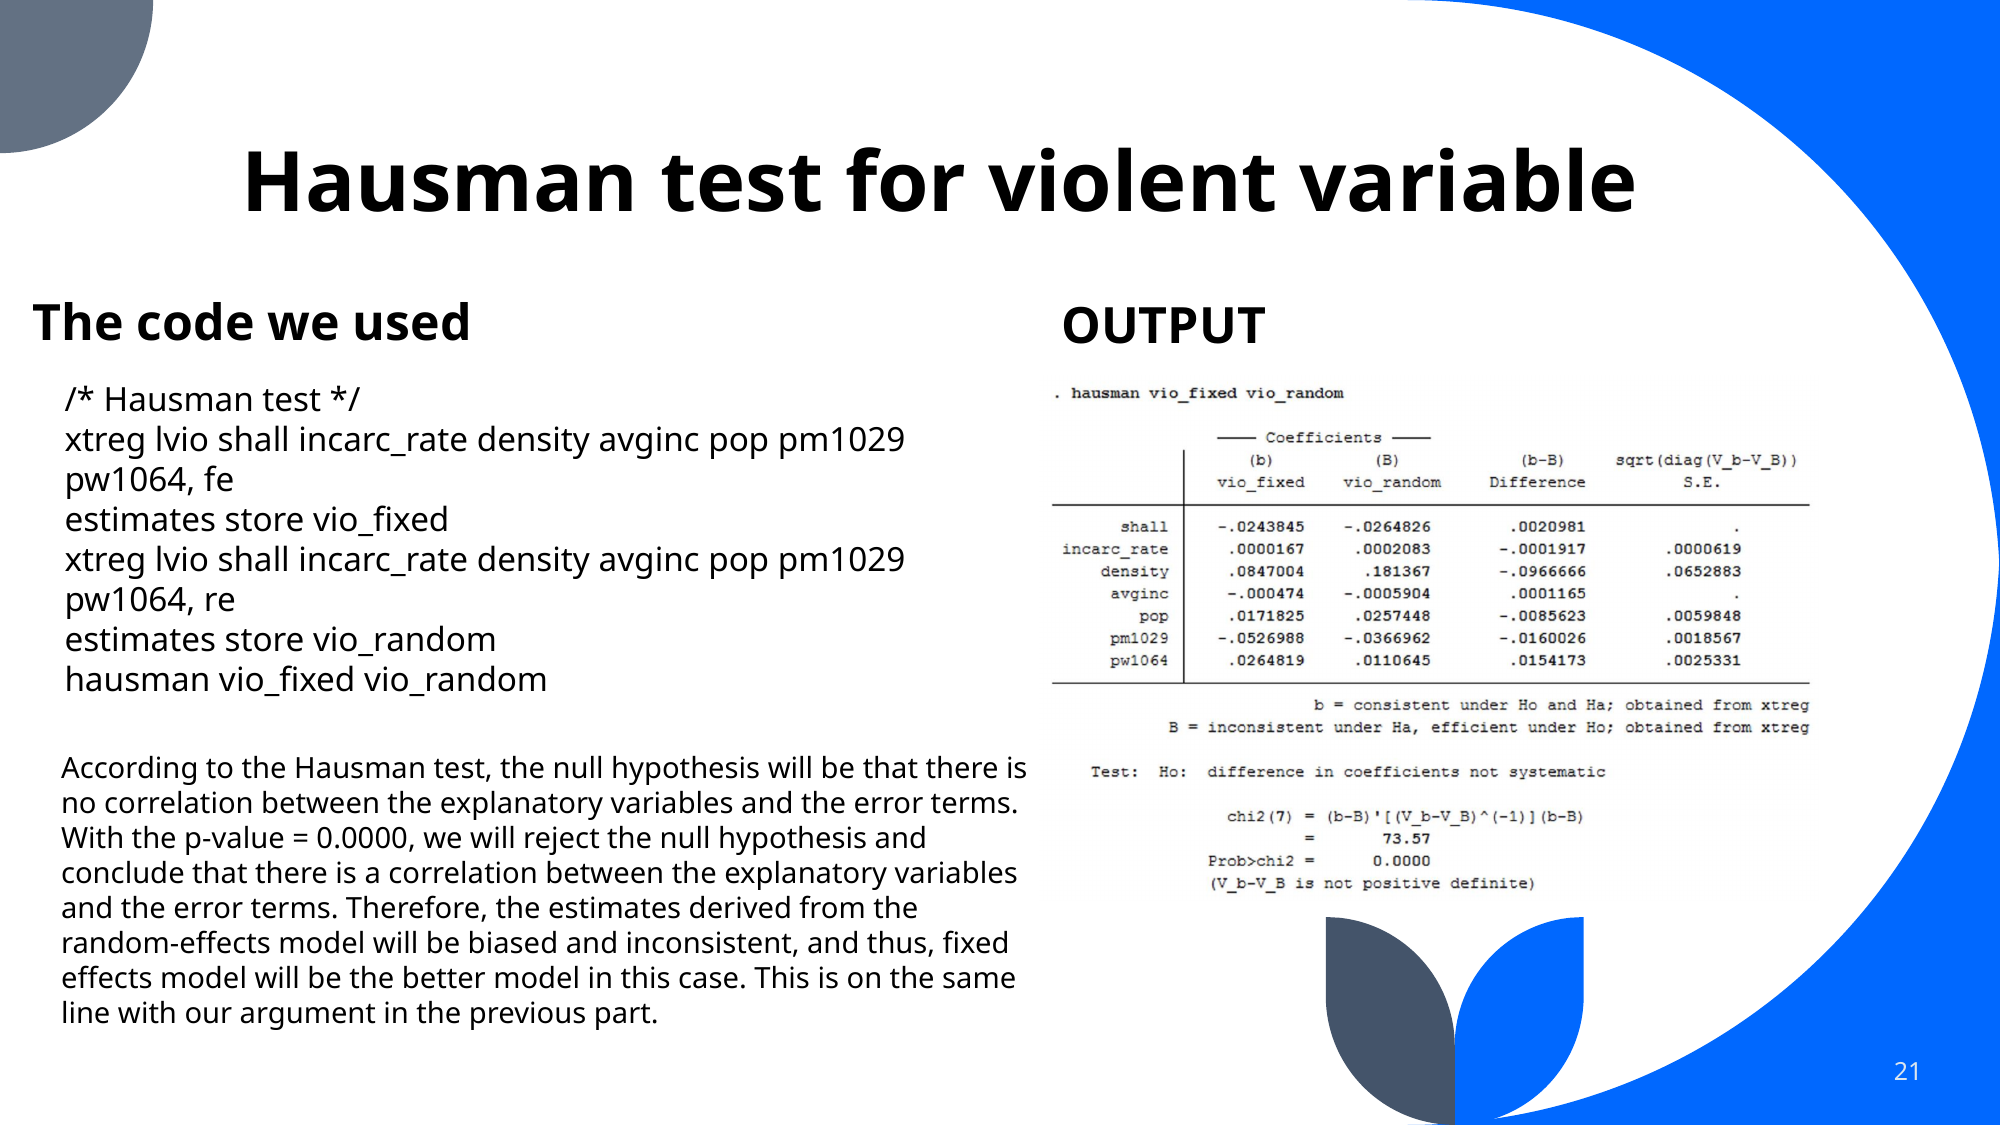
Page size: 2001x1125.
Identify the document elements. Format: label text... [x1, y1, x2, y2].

text_box /* Hausman test */ xtreg lvio shall incarc_rate density avginc pop pm1029 pw1064, fe estimates store vio_fixed xtreg lvio shall incarc_rate density avginc pop pm1029 pw1064, re estimates store vio_random hausman vio_fixed vio_random [49, 371, 1051, 706]
title Hausman test for violent variable [149, 99, 1754, 237]
list OUTPUT [1046, 292, 1812, 375]
picture [1038, 375, 1819, 901]
text_box ﻿According to the Hausman test, the null hypothesis will be that there is no correlation between the explanatory variables and the error terms. With the p-value = 0.0000, we will reject the null hypothesis and conclude that there is a correlation between the explanatory variables and the error terms. Therefore, the estimates derived from the random-effects model will be biased and inconsistent, and thus, fixed effects model will be the better model in this case. This is on the same line with our argument in the previous part. [46, 742, 1047, 1037]
slide_number 21 [1665, 1042, 1938, 1103]
text_box The code we used [17, 290, 783, 376]
